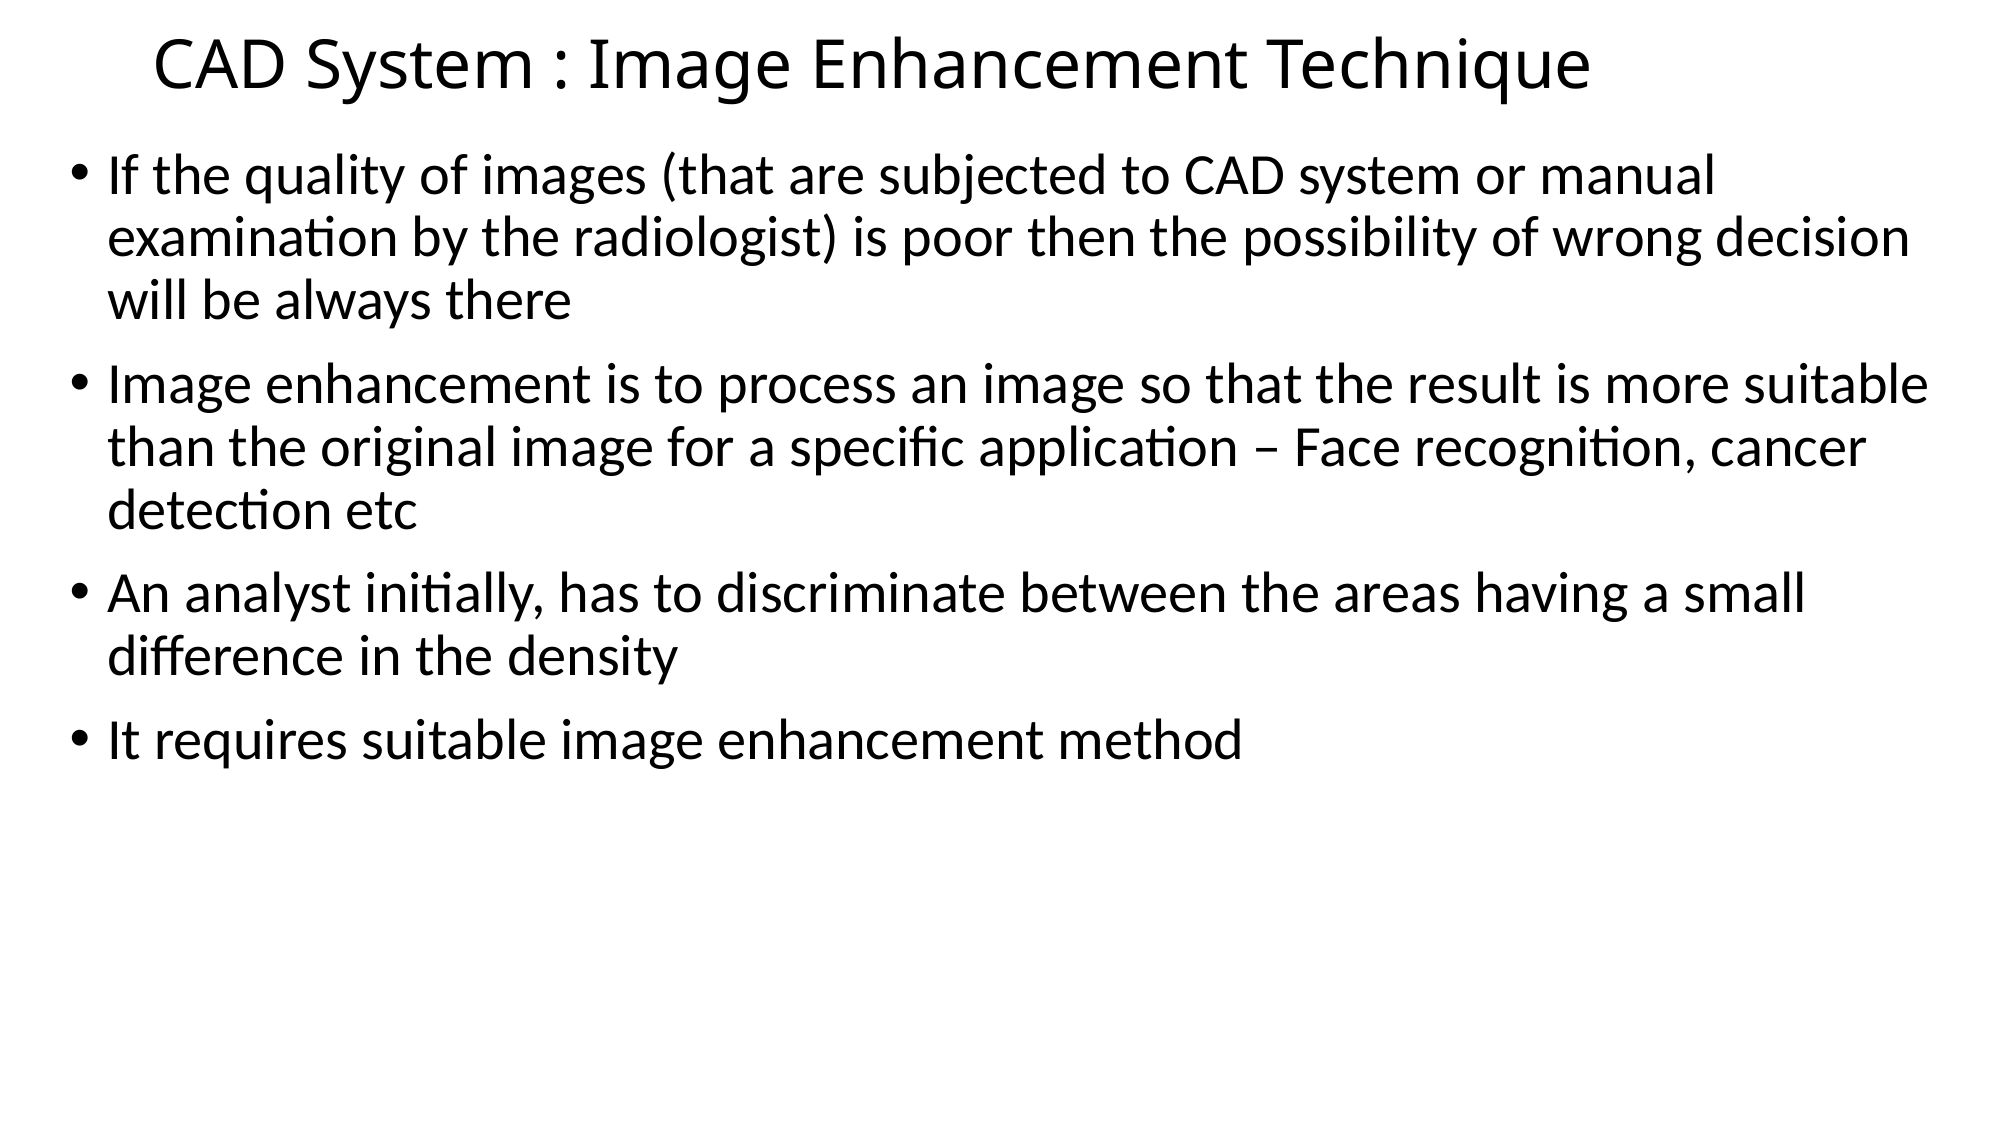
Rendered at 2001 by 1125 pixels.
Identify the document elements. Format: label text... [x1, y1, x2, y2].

title CAD System : Image Enhancement Technique [137, 21, 1764, 112]
list If the quality of images (that are subjected to CAD system or manual examination by the radiologist) is poor then the possibility of wrong decision will be always there Image enhancement is to process an image so that the result is more suitable than the original image for a specific application – Face recognition, cancer detection etc An analyst initially, has to discriminate between the areas having a small difference in the density It requires suitable image enhancement method [54, 136, 1966, 1064]
